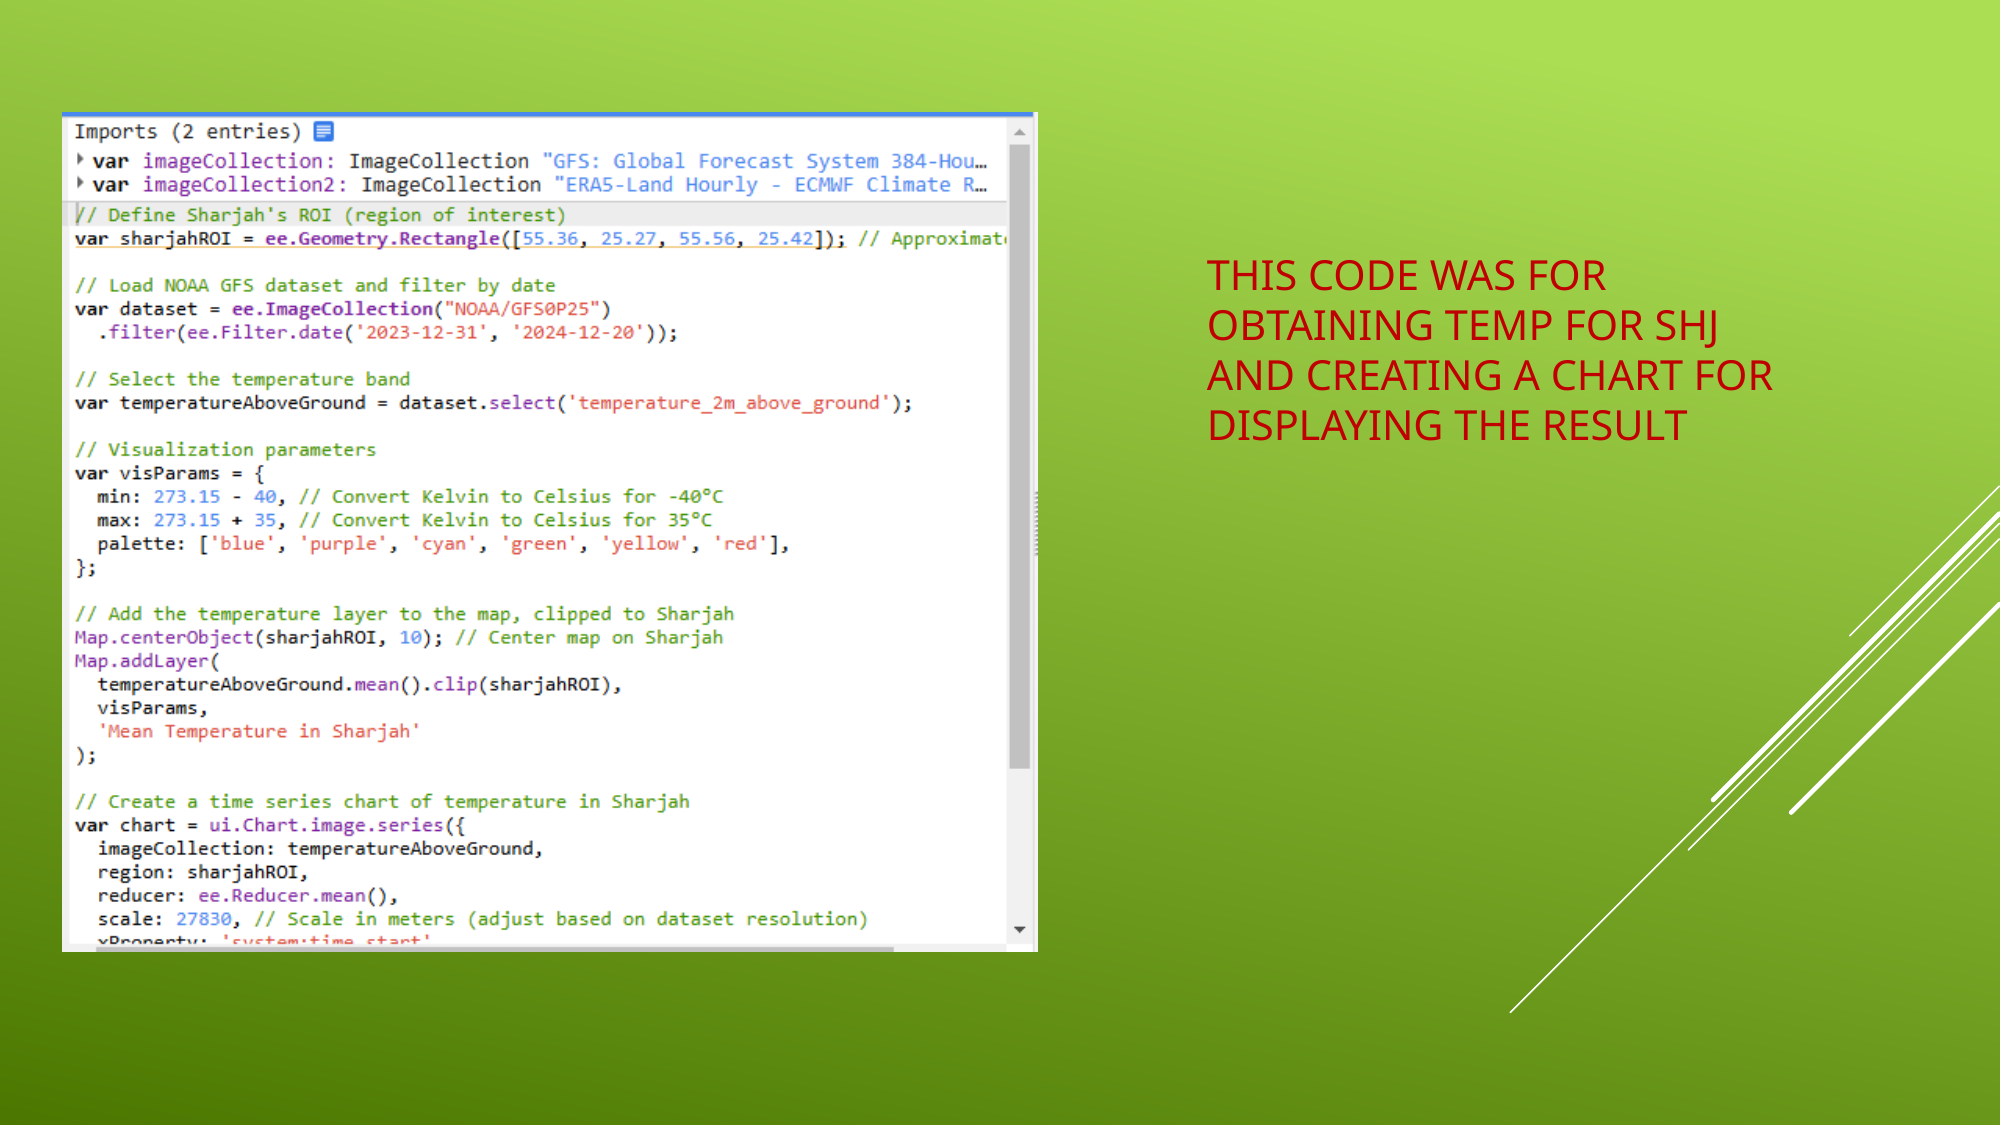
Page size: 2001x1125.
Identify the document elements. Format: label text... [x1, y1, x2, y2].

picture [62, 112, 1038, 952]
title This code was for obtaining temp for shj and creating a chart for displaying the result [1191, 230, 1792, 456]
